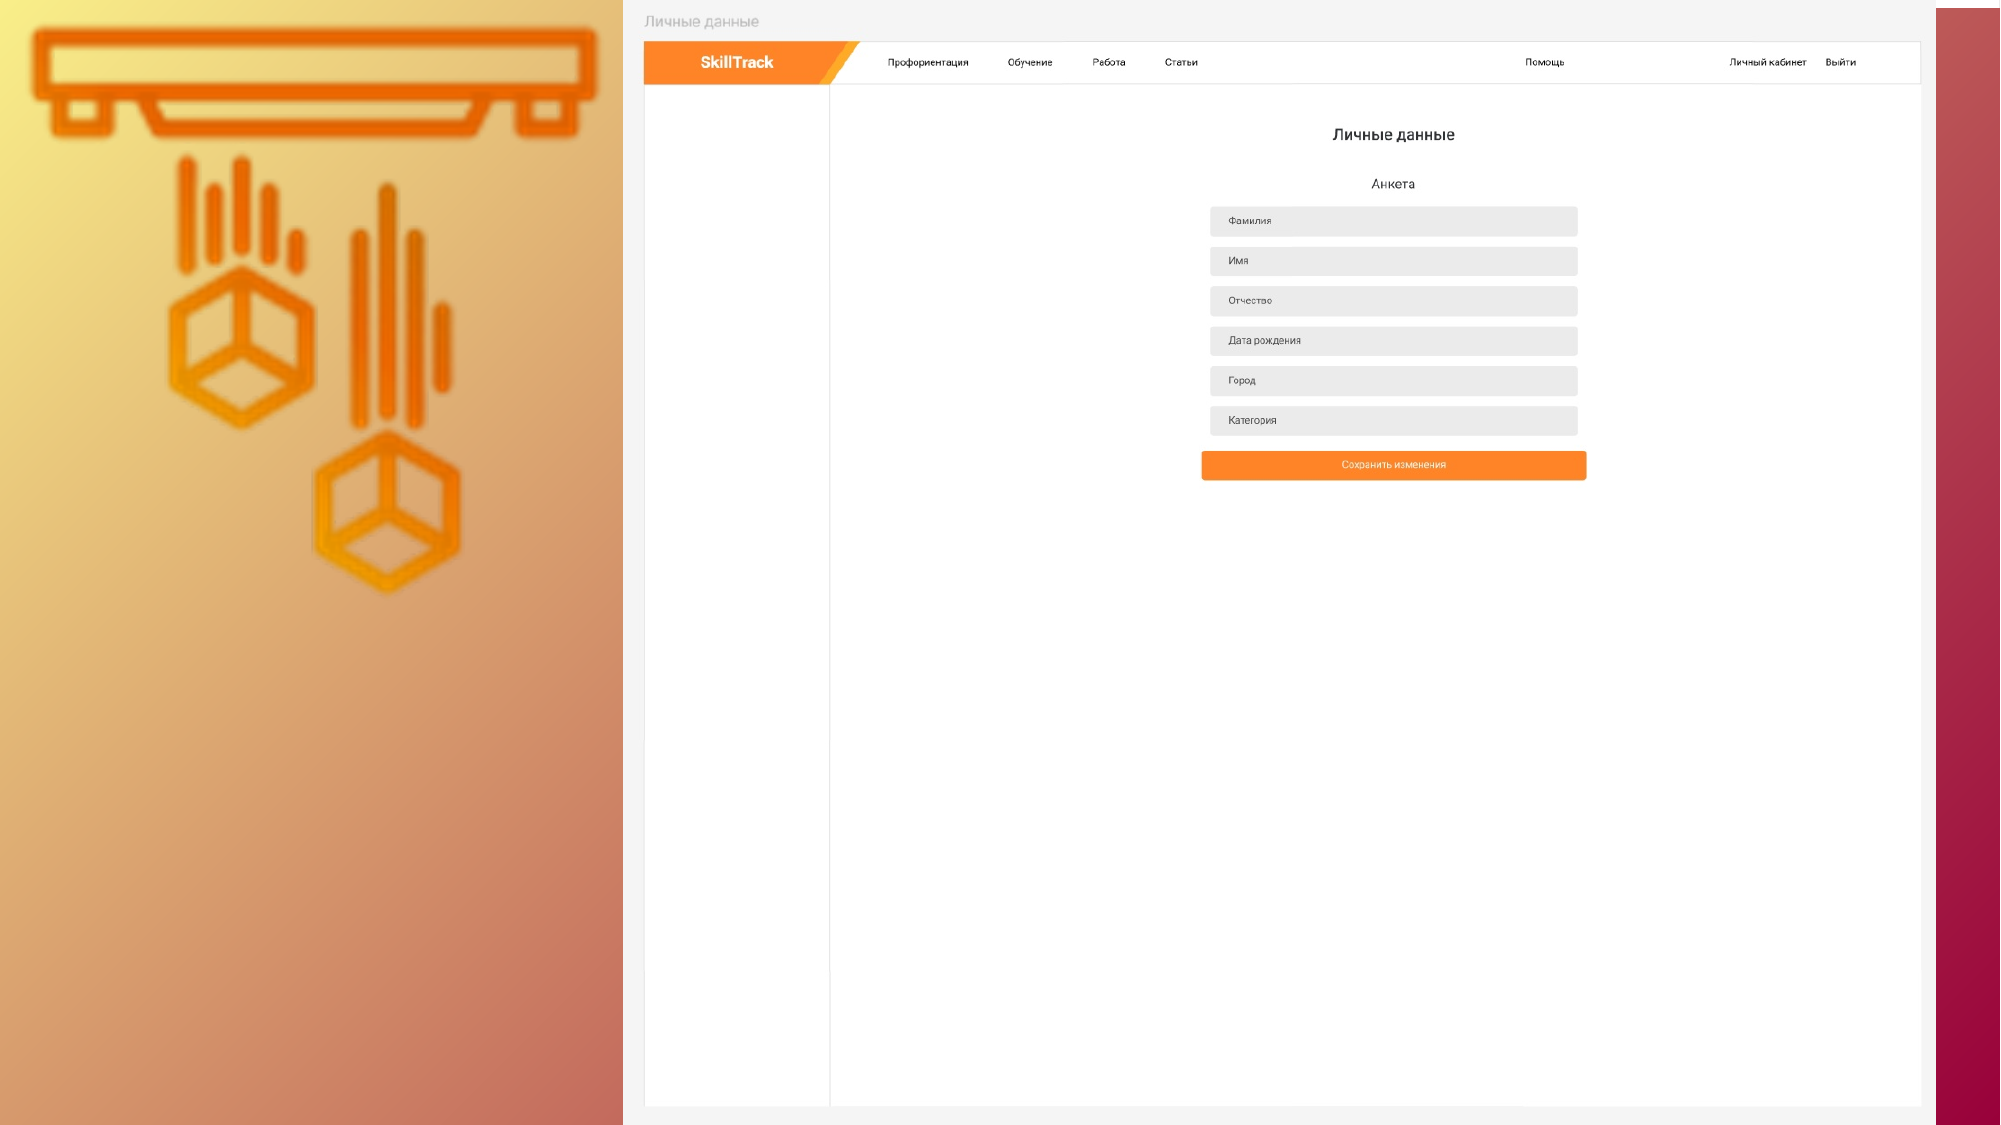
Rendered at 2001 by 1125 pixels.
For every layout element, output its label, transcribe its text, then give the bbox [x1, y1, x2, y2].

text_box Личный кабинет [612, 51, 618, 127]
picture [23, 20, 607, 604]
picture [623, 0, 2000, 1125]
